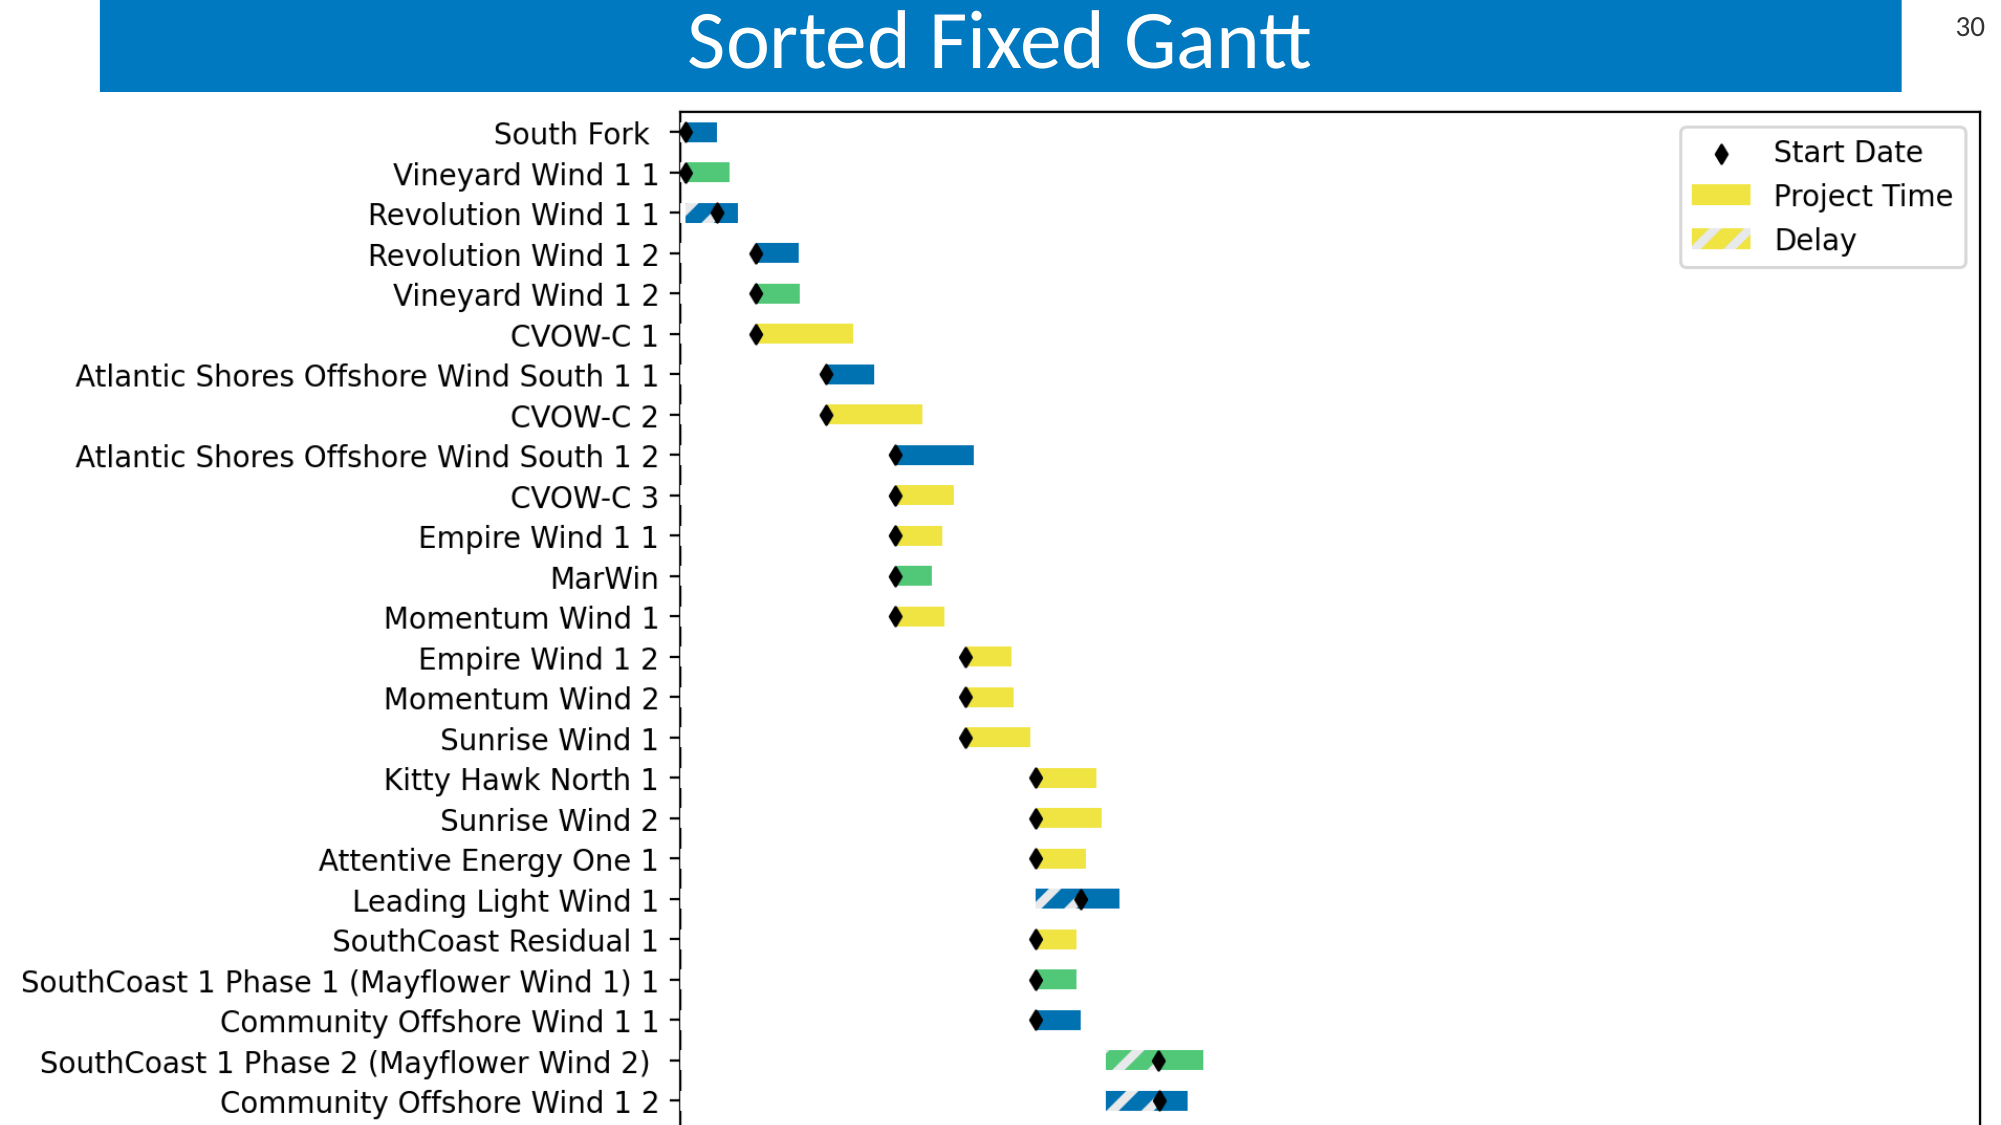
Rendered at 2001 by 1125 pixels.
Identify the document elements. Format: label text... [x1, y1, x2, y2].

picture [0, 92, 2000, 1125]
title Sorted Fixed Gantt [99, 0, 1902, 89]
